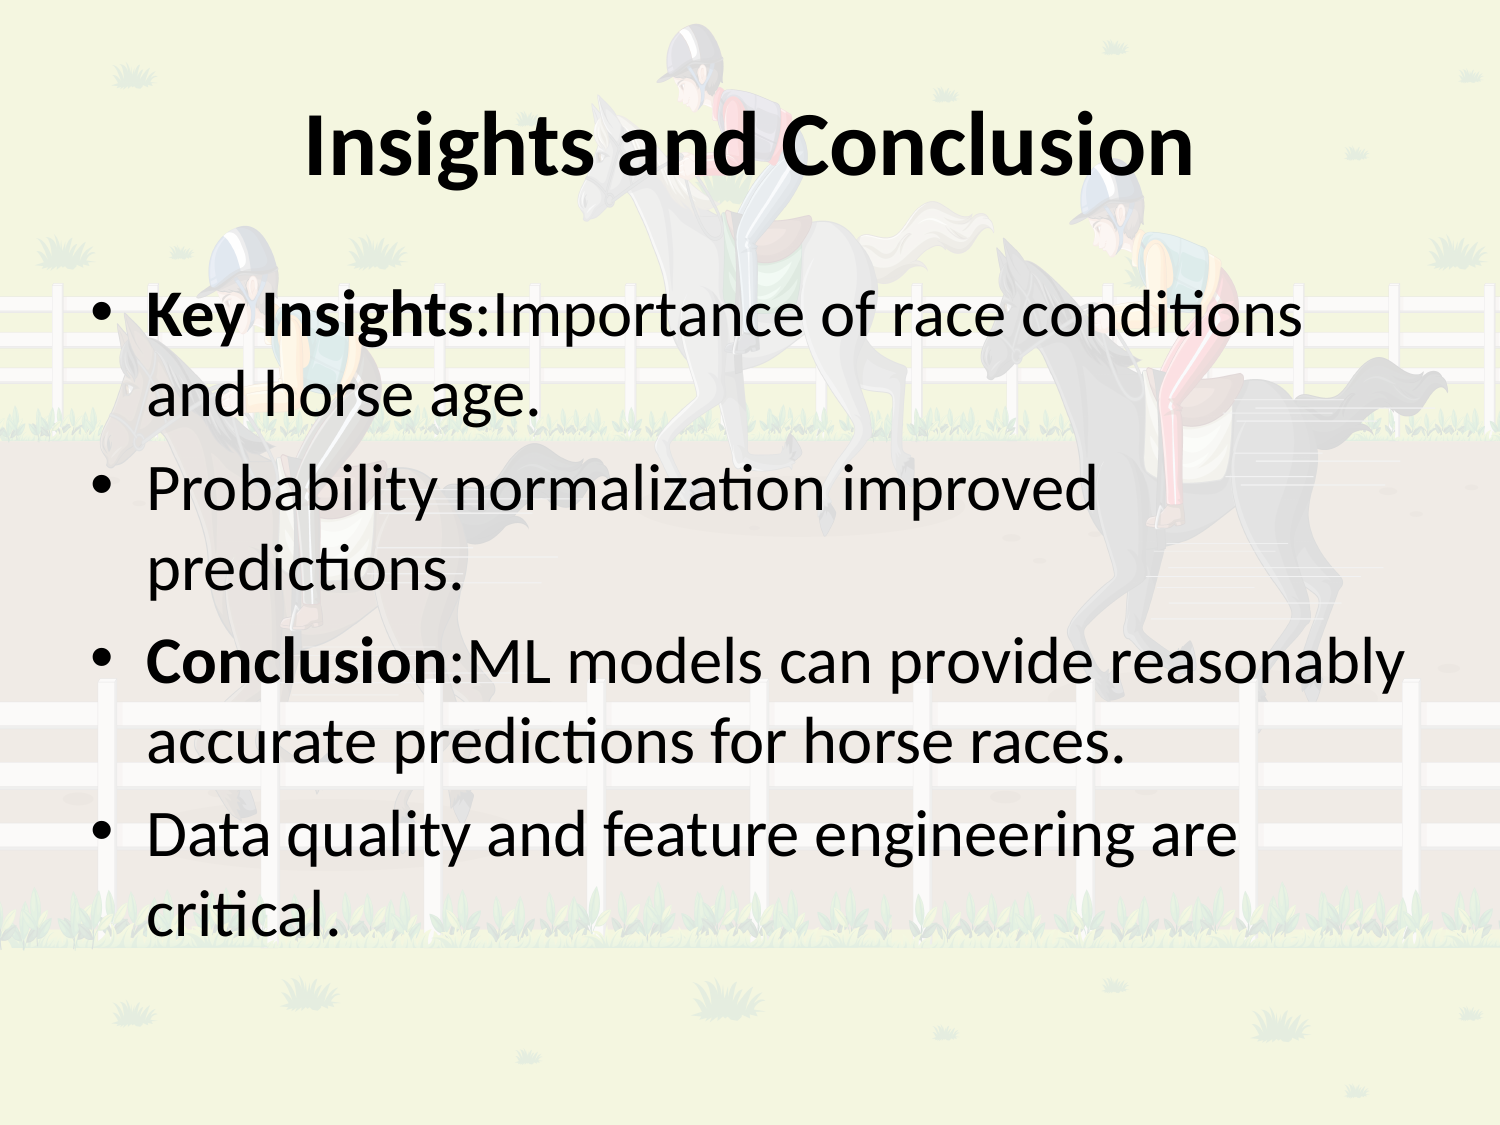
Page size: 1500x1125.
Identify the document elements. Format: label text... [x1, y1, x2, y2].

title Insights and Conclusion [75, 45, 1425, 233]
list Key Insights:Importance of race conditions and horse age. Probability normalization improved predictions. Conclusion:ML models can provide reasonably accurate predictions for horse races. Data quality and feature engineering are critical. [75, 262, 1425, 1005]
